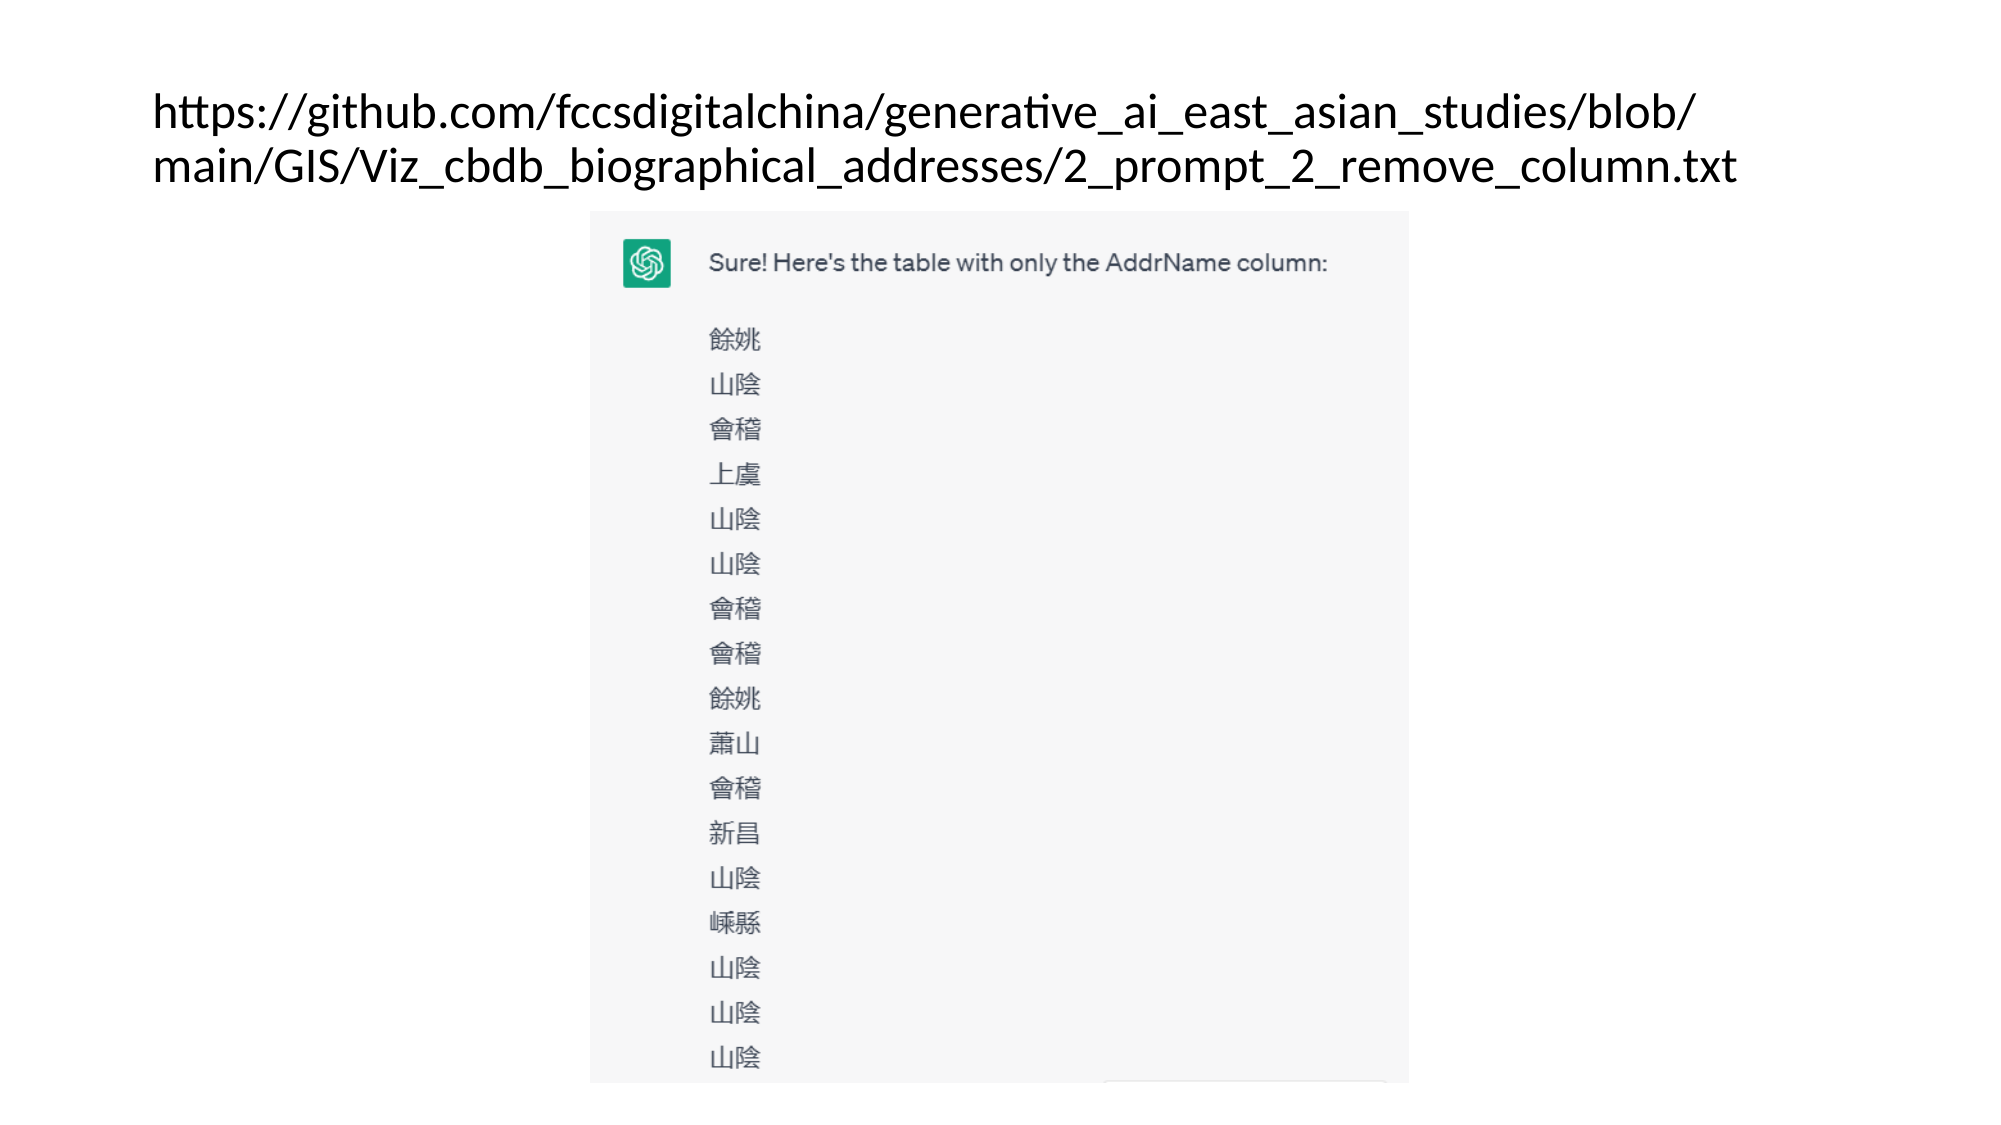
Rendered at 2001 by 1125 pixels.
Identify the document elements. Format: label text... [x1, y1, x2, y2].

list https://github.com/fccsdigitalchina/generative_ai_east_asian_studies/blob/main/GIS/Viz_cbdb_biographical_addresses/2_prompt_2_remove_column.txt [137, 77, 1863, 1014]
picture [590, 210, 1409, 1083]
